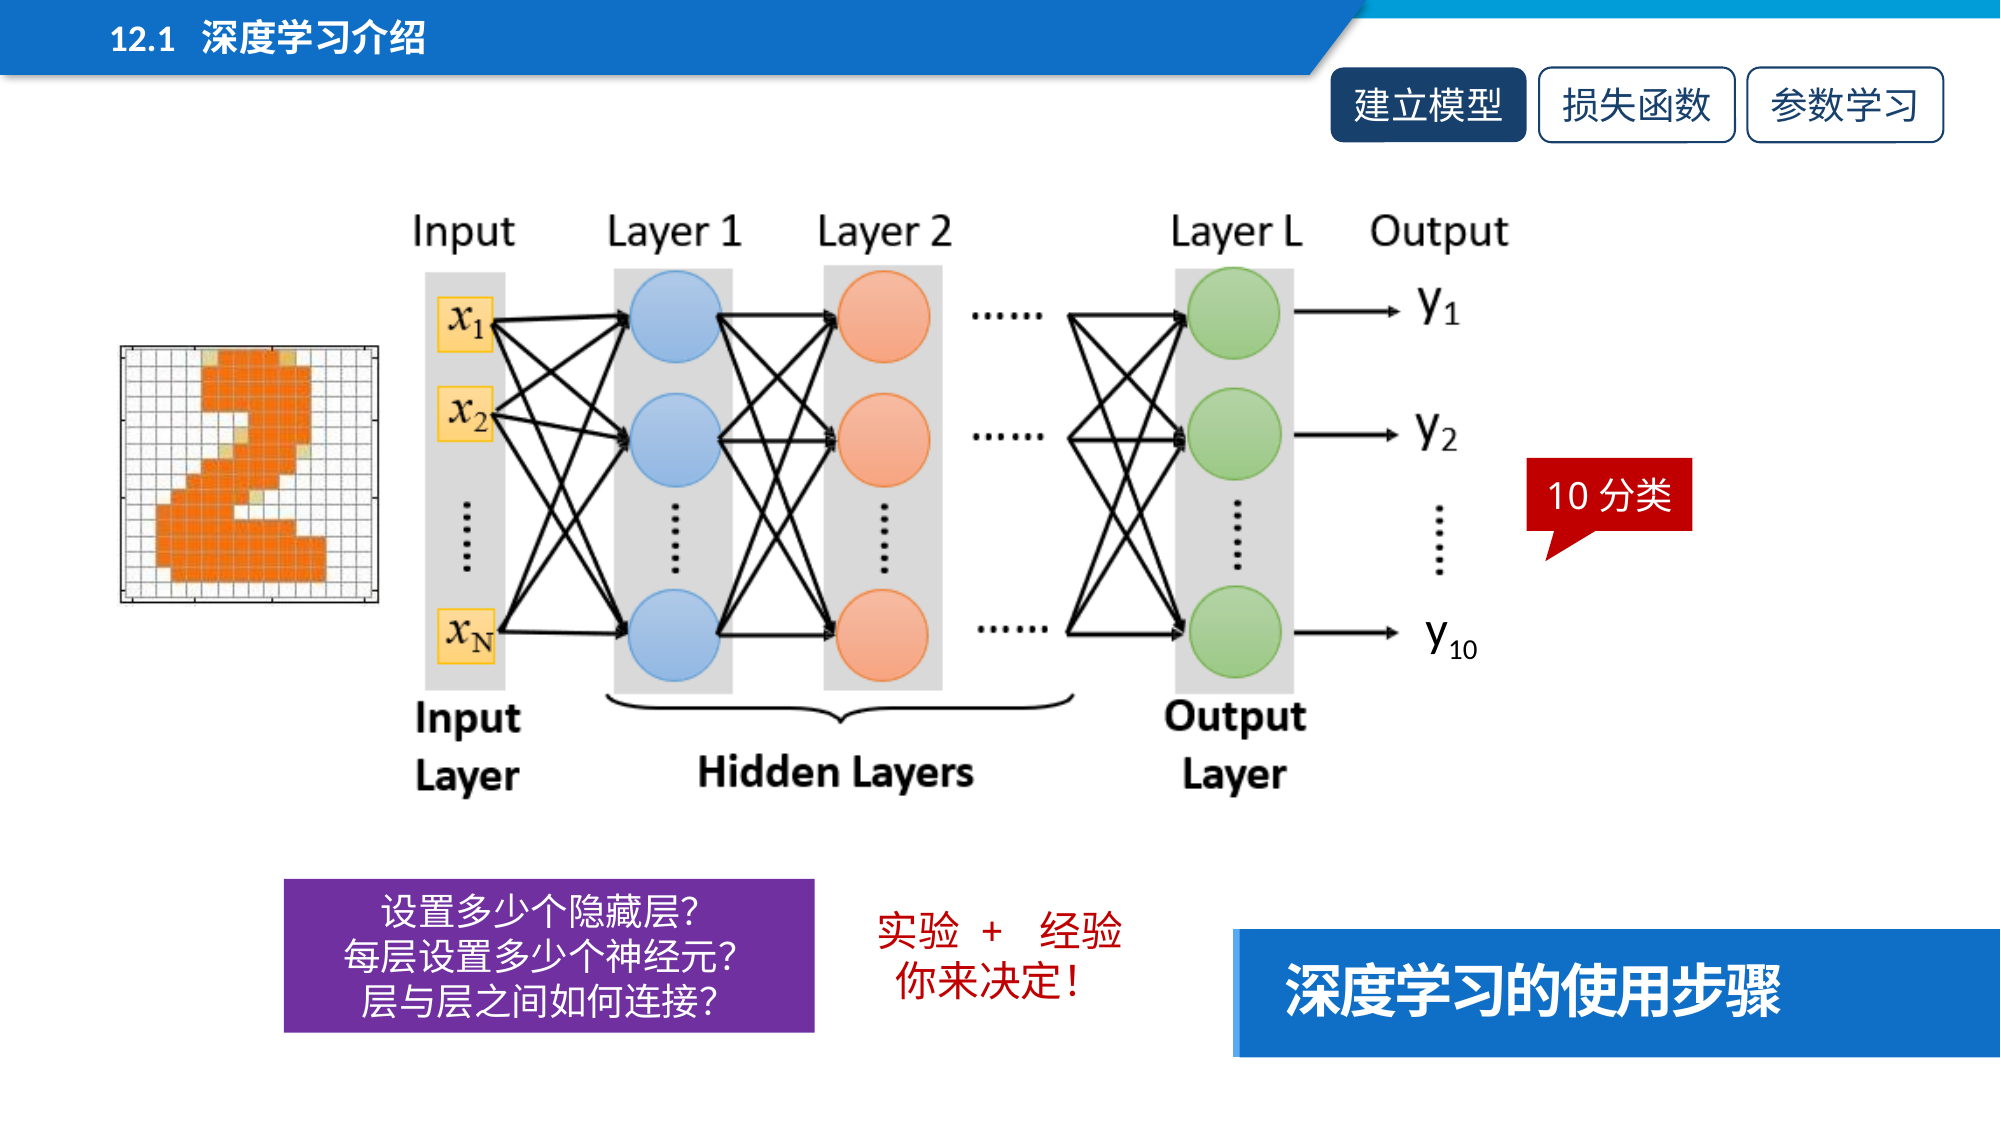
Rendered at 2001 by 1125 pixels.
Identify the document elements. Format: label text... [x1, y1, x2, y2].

list 深度学习的使用步骤 [1239, 929, 2000, 1058]
text_box 损失函数 [1538, 66, 1737, 144]
text_box 设置多少个隐藏层？ 每层设置多少个神经元？ 层与层之间如何连接？ [283, 878, 816, 1034]
text_box 建立模型 [1329, 66, 1528, 144]
list 12.1 深度学习介绍 [93, 11, 1138, 68]
text_box 10分类 [1527, 456, 1694, 564]
text_box 参数学习 [1746, 66, 1945, 144]
text_box 实验 + 经验 你来决定！ [862, 897, 1138, 1013]
text_box [117, 345, 380, 607]
picture [380, 185, 1527, 824]
